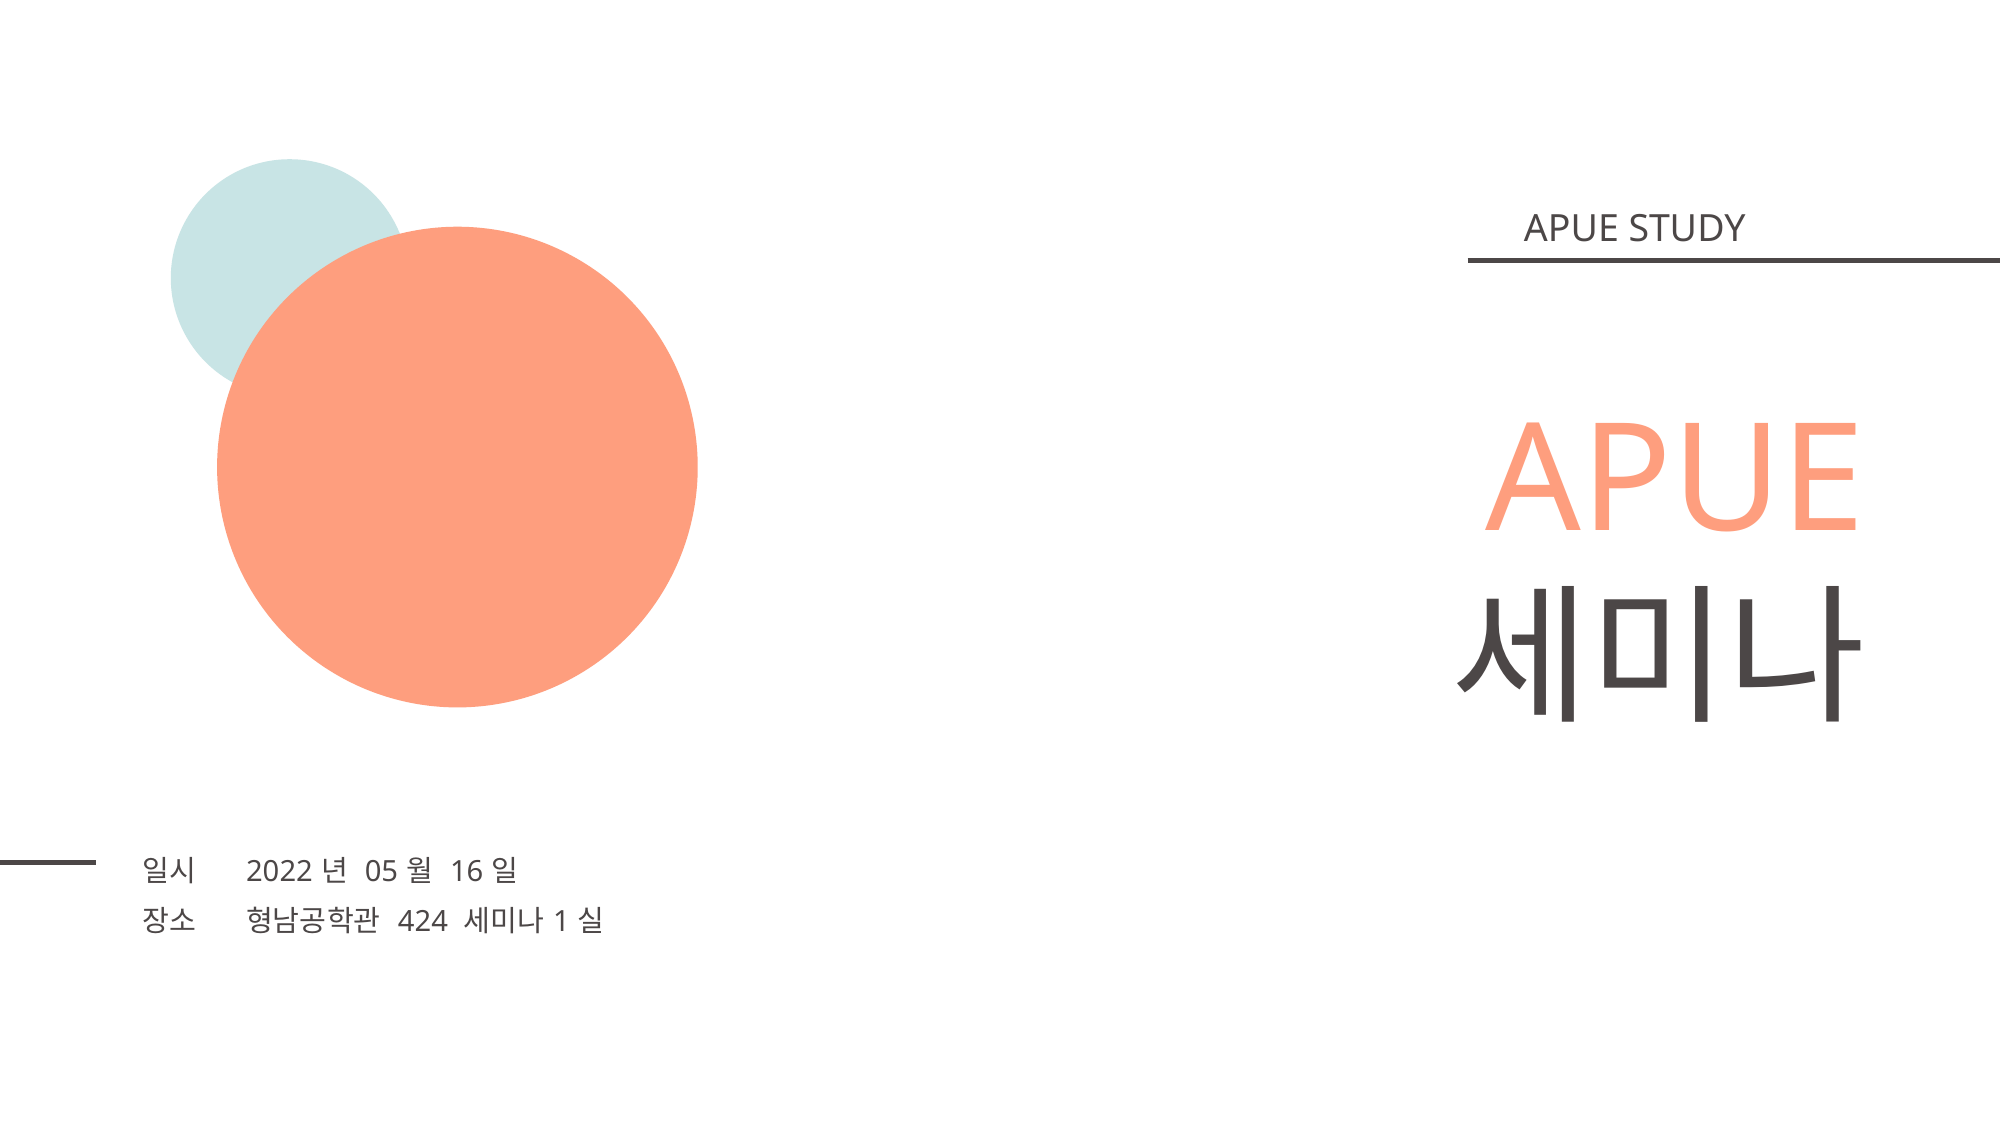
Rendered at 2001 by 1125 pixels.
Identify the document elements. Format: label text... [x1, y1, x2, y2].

table_header 일시 [129, 841, 230, 888]
text_box APUE STUDY [1509, 196, 1761, 257]
text_box APUE 세미나 [1436, 373, 1881, 748]
table_cell 장소 [129, 893, 230, 940]
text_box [170, 159, 698, 708]
table_header 2022년 05월 16일 [232, 841, 848, 888]
table_cell 형남공학관 424 세미나1실 [232, 893, 848, 940]
